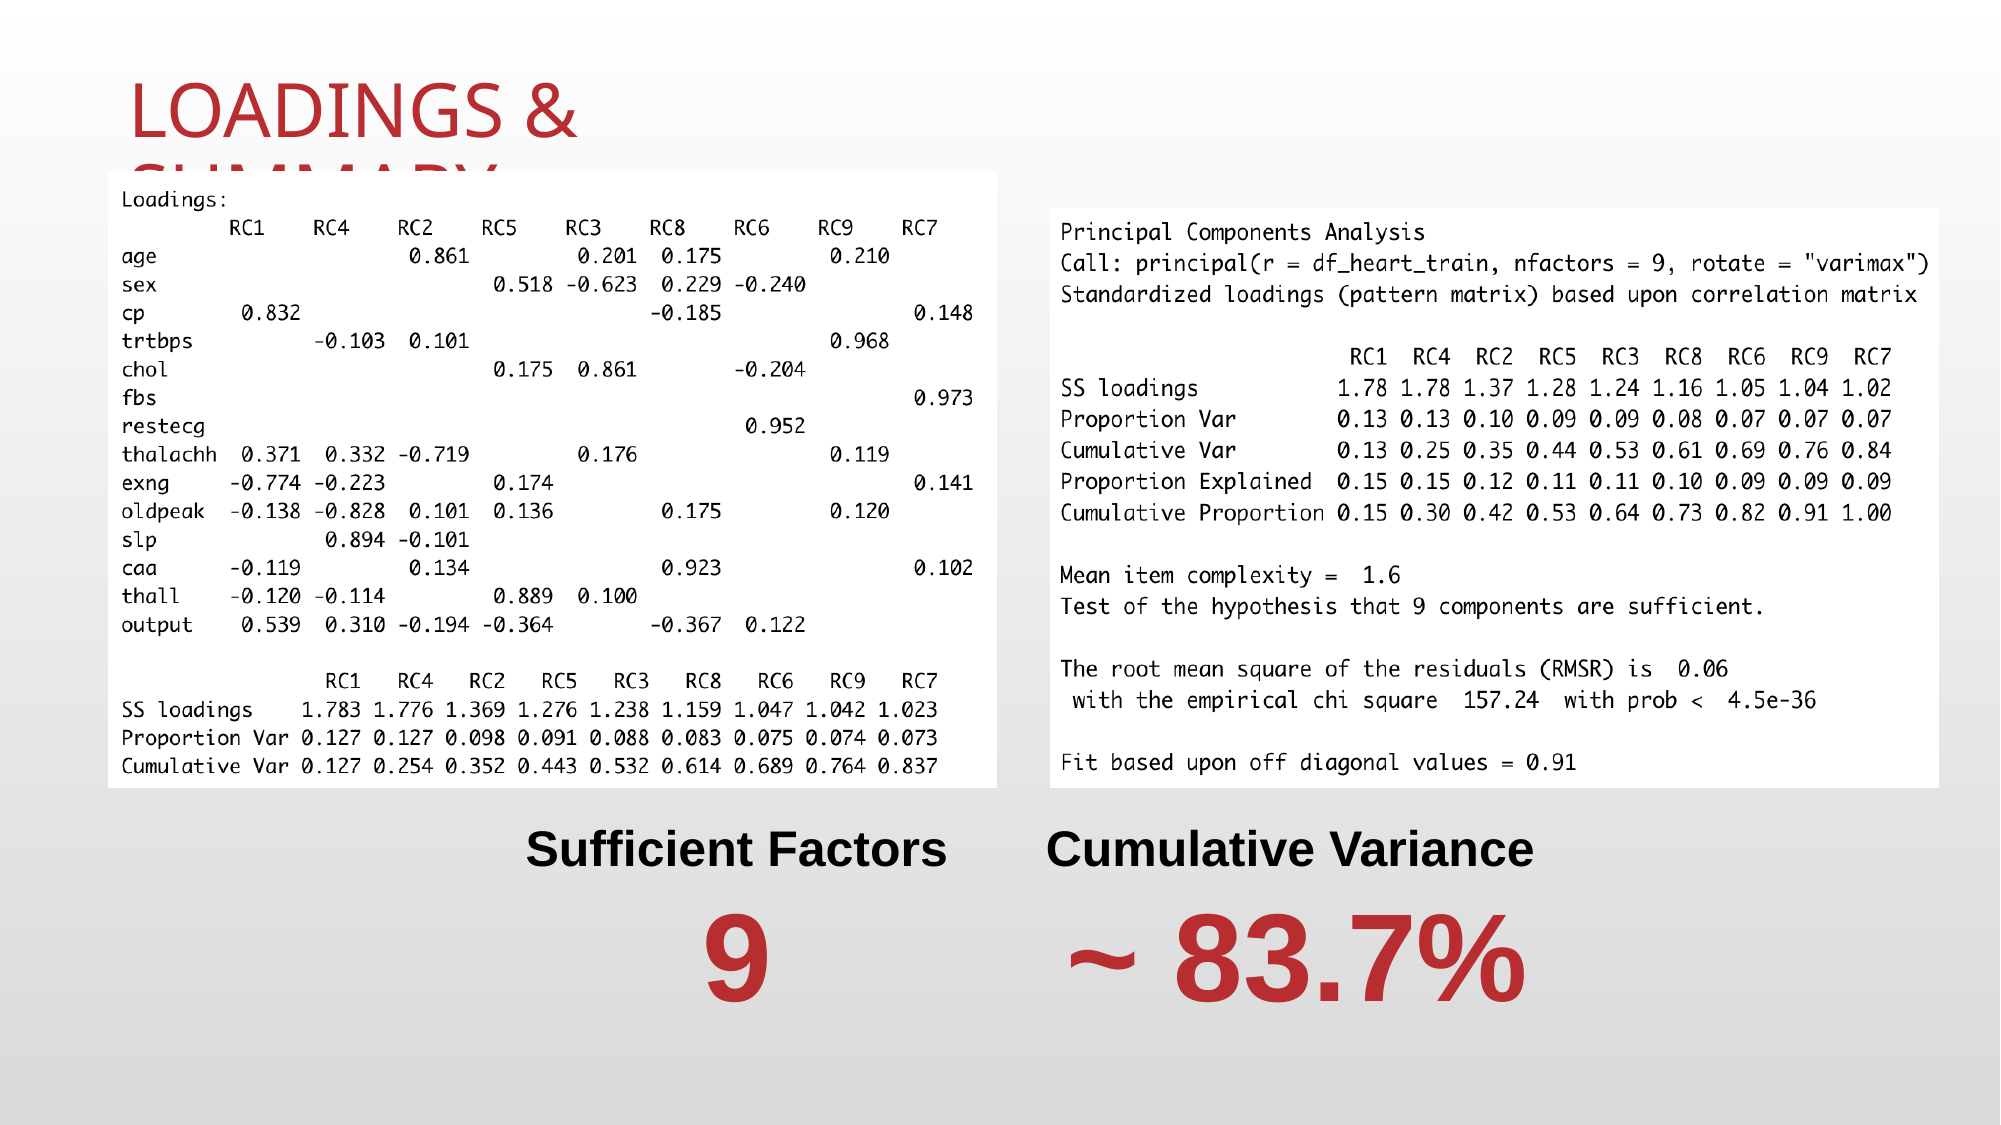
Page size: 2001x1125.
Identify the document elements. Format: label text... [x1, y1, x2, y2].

picture [1050, 208, 1939, 788]
text_box Sufficient Factors 9 [477, 809, 997, 1035]
text_box Cumulative Variance ~ 83.7% [1023, 809, 1571, 1035]
text_box LOADINGS & SUMMARY [114, 65, 918, 164]
picture [108, 171, 997, 788]
